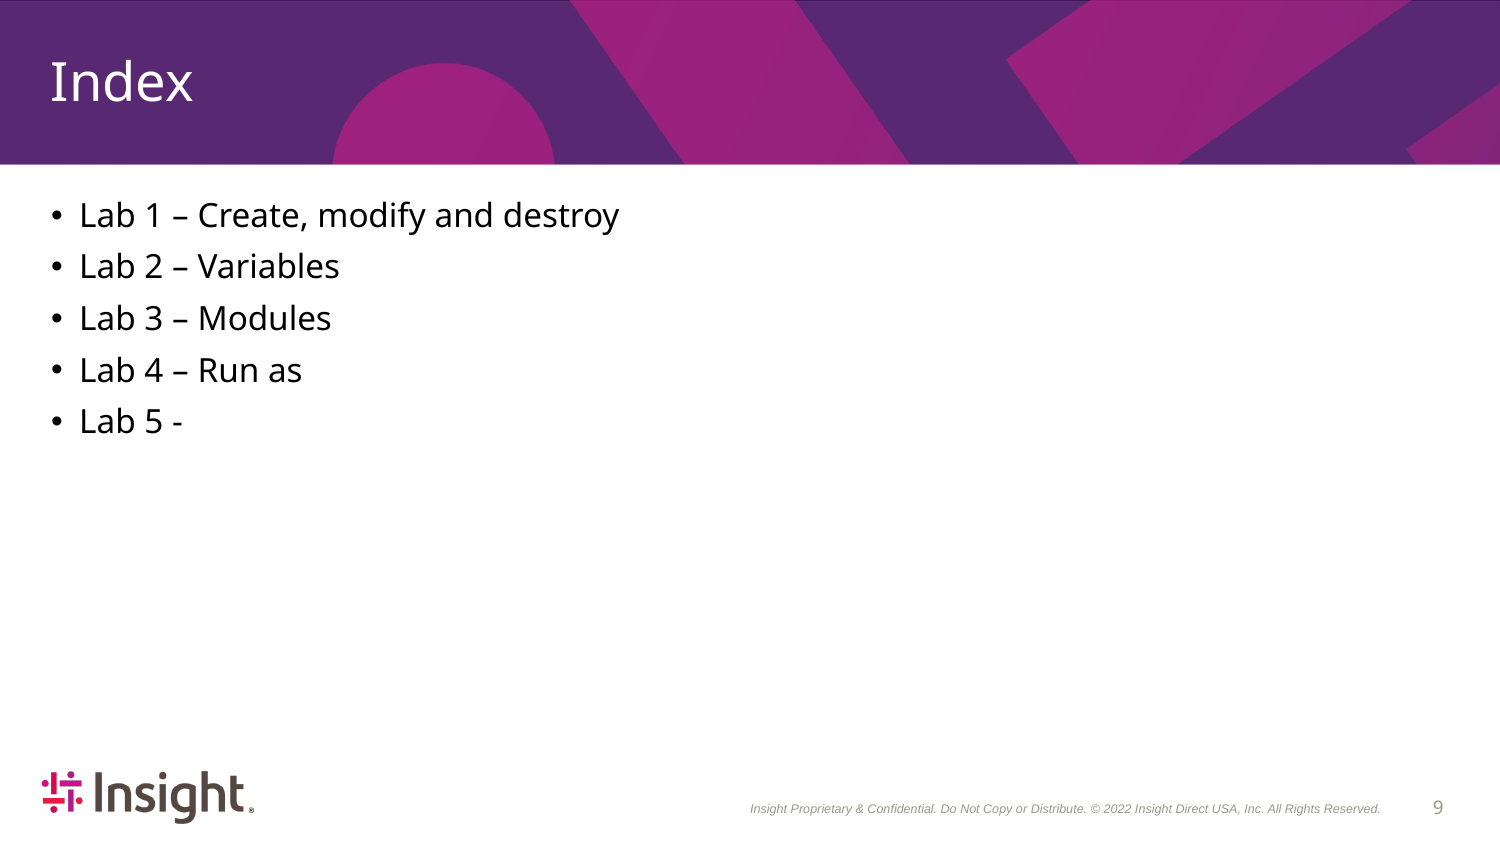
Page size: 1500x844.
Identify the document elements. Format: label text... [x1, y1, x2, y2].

title Index [35, 27, 1466, 140]
picture [21, 750, 274, 844]
picture [0, 0, 1500, 264]
list Lab 1 – Create, modify and destroy Lab 2 – Variables Lab 3 – Modules Lab 4 – Run as Lab 5 - [35, 191, 1461, 733]
